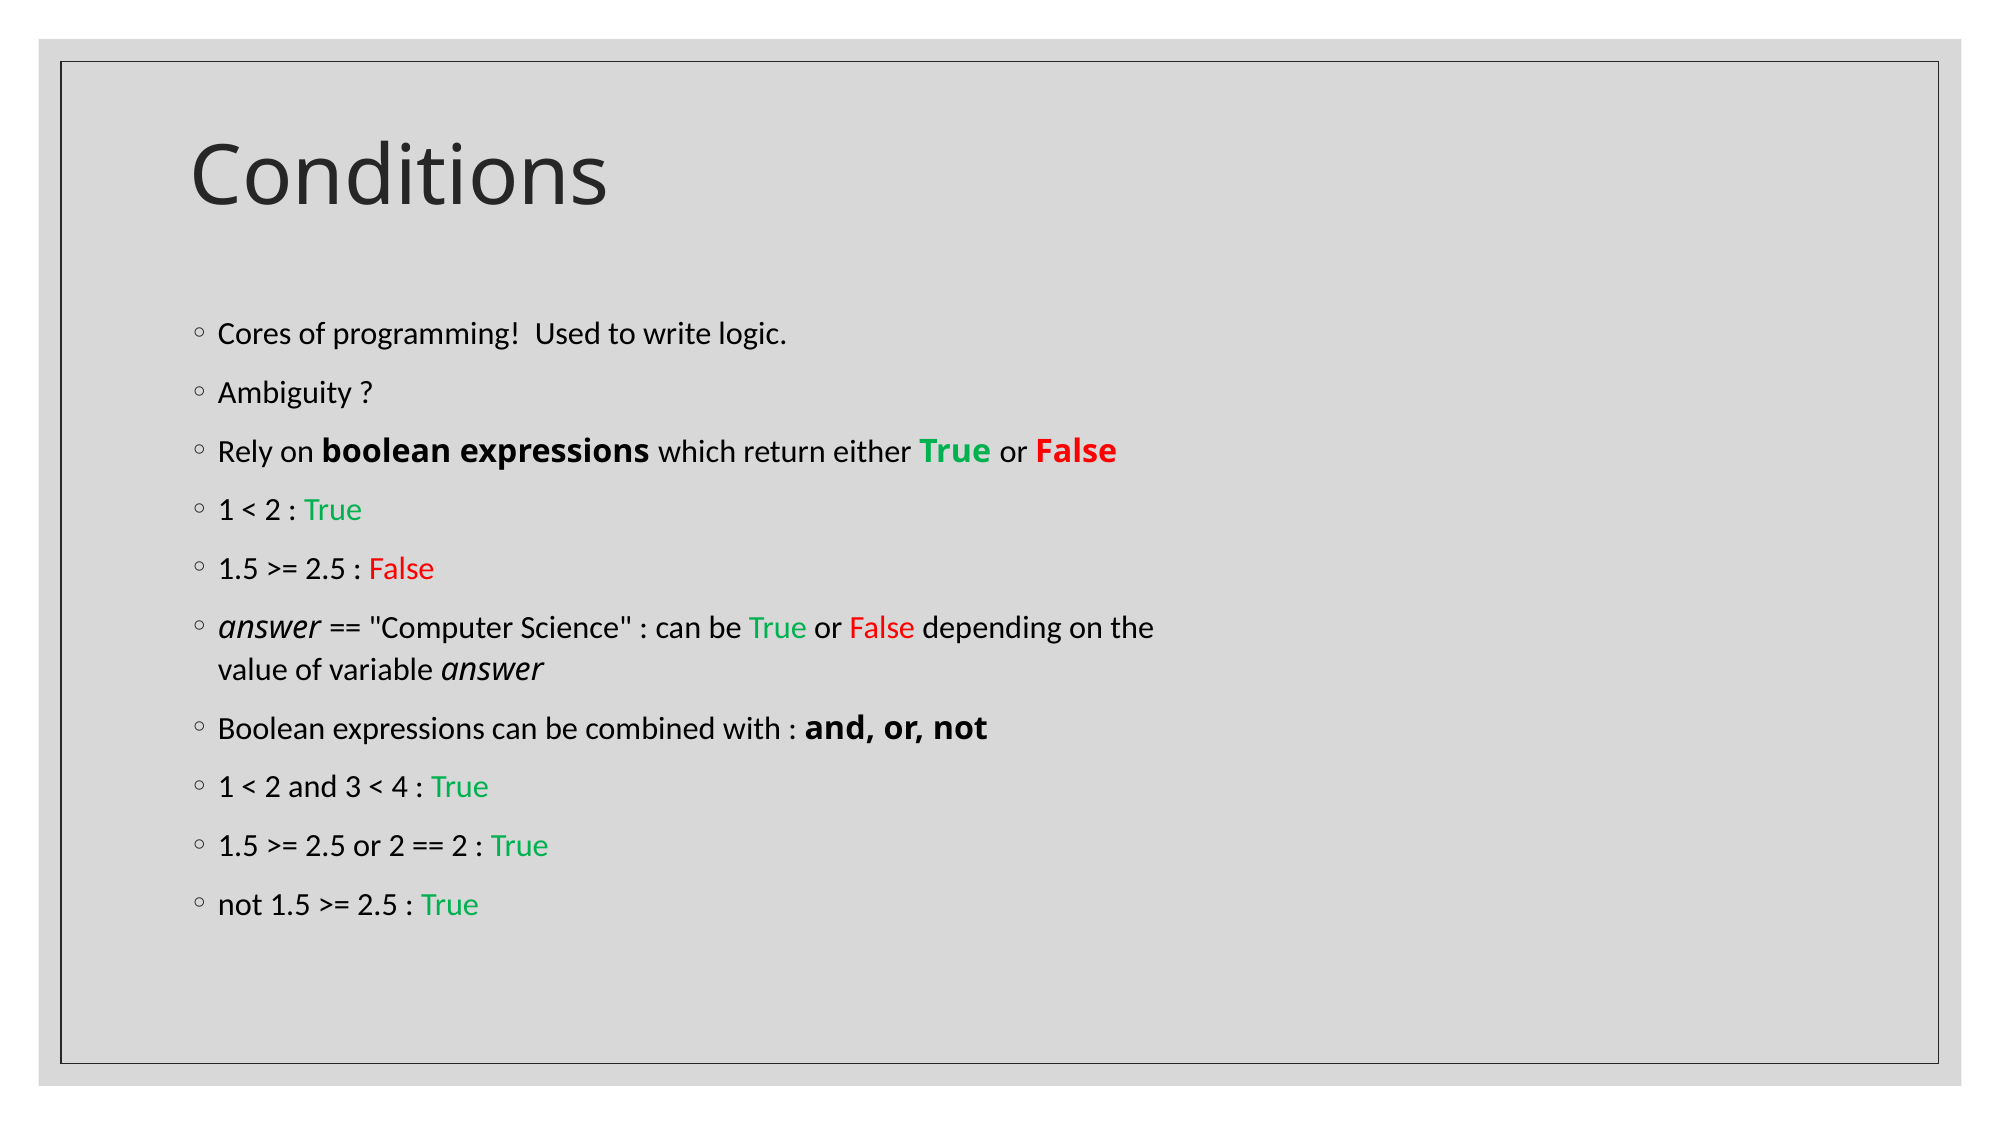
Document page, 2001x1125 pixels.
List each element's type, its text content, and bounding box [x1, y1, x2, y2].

title Conditions [174, 105, 1825, 250]
list Cores of programming! Used to write logic. Ambiguity ? Rely on boolean expressions which return either True or False 1 < 2 : True 1.5 >= 2.5 : False answer == "Computer Science" : can be True or False depending on the value of variable answer Boolean expressions can be combined with : and, or, not 1 < 2 and 3 < 4 : True 1.5 >= 2.5 or 2 == 2 : True not 1.5 >= 2.5 : True [174, 301, 1219, 933]
